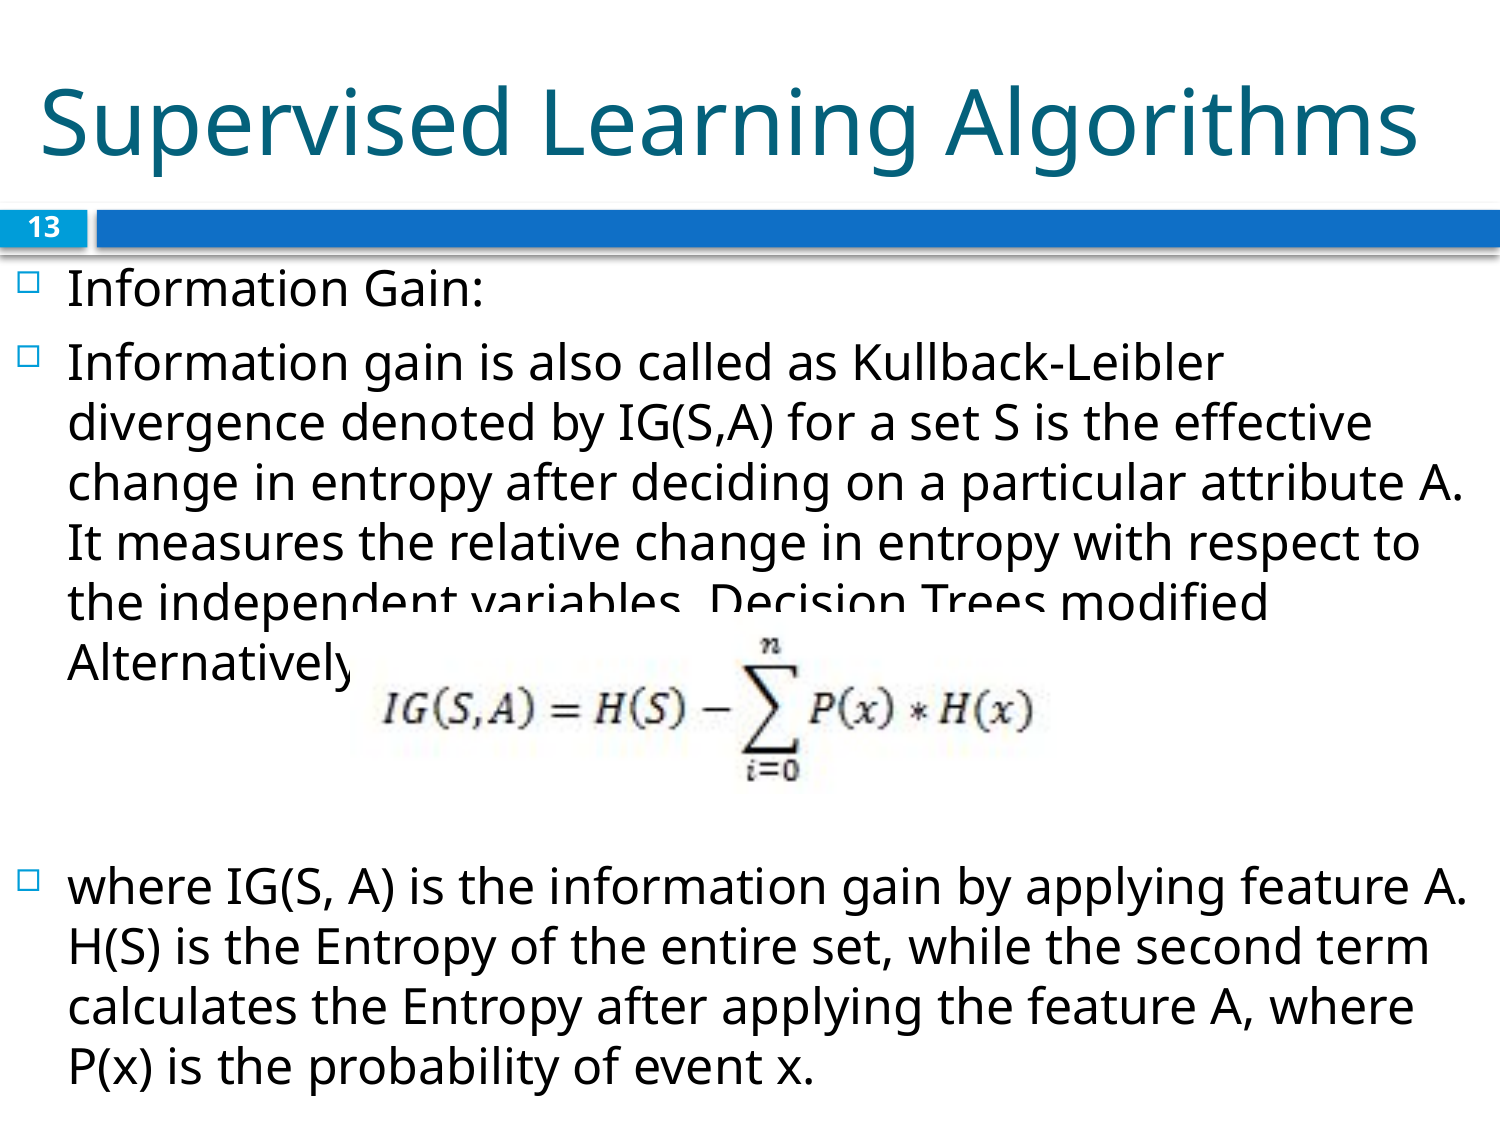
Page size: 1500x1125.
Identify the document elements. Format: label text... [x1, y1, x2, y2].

picture [349, 612, 1064, 795]
title Supervised Learning Algorithms [24, 37, 1476, 201]
slide_number 13 [0, 208, 88, 249]
list Information Gain: Information gain is also called as Kullback-Leibler divergence denoted by IG(S,A) for a set S is the effective change in entropy after deciding on a particular attribute A. It measures the relative change in entropy with respect to the independent variables. Decision Trees modified Alternatively, where IG(S, A) is the information gain by applying feature A. H(S) is the Entropy of the entire set, while the second term calculates the Entropy after applying the feature A, where P(x) is the probability of event x. [0, 248, 1500, 1125]
